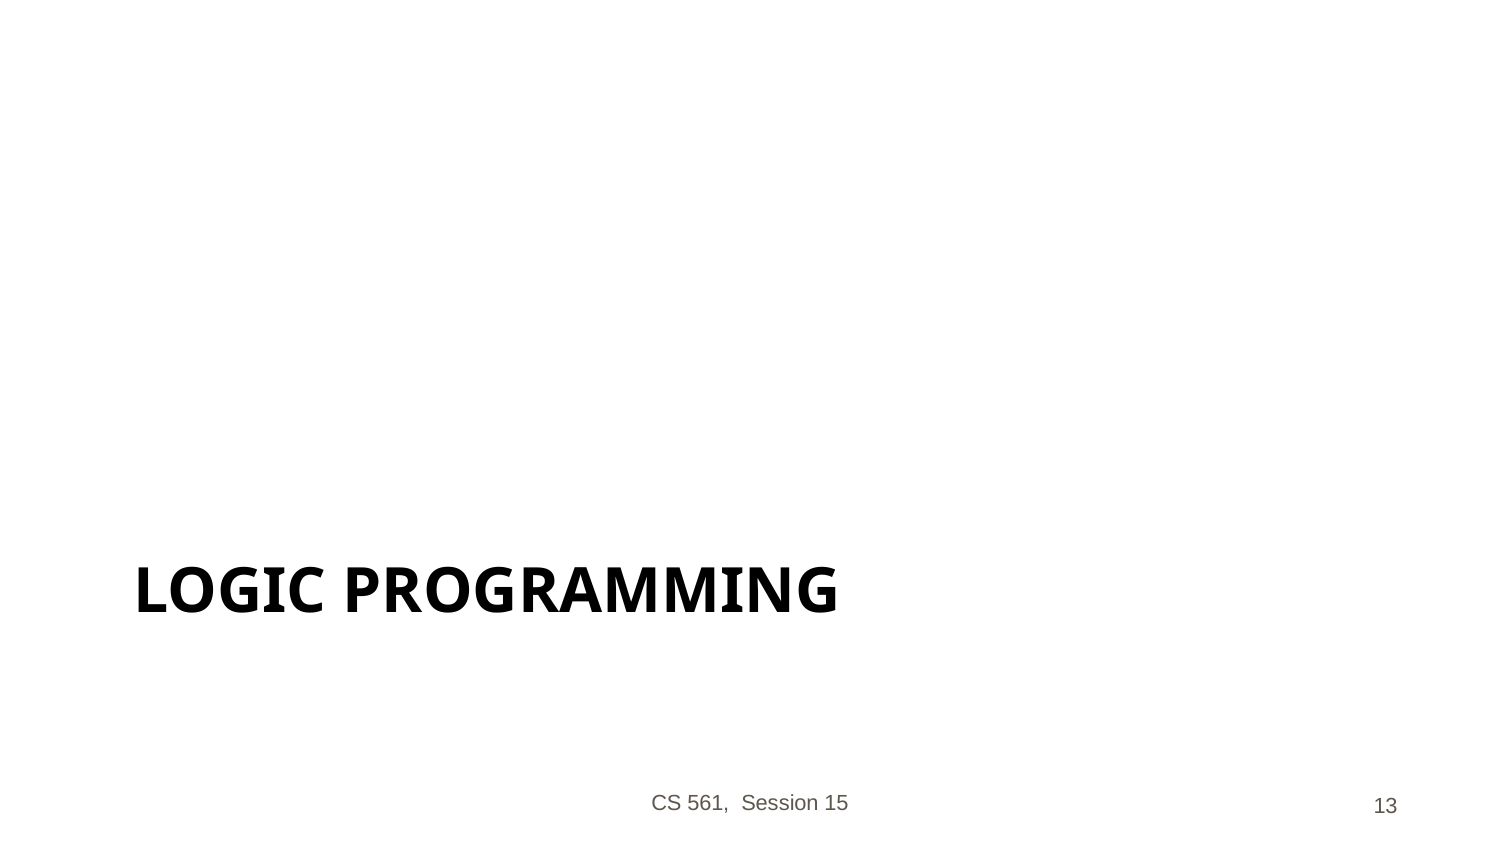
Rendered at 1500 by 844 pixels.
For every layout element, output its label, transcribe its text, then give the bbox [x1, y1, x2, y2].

title LOGIC PROGRAMMING [118, 542, 1394, 710]
slide_number ‹#› [1100, 768, 1413, 826]
footer CS 561, Session 15 [512, 766, 988, 823]
